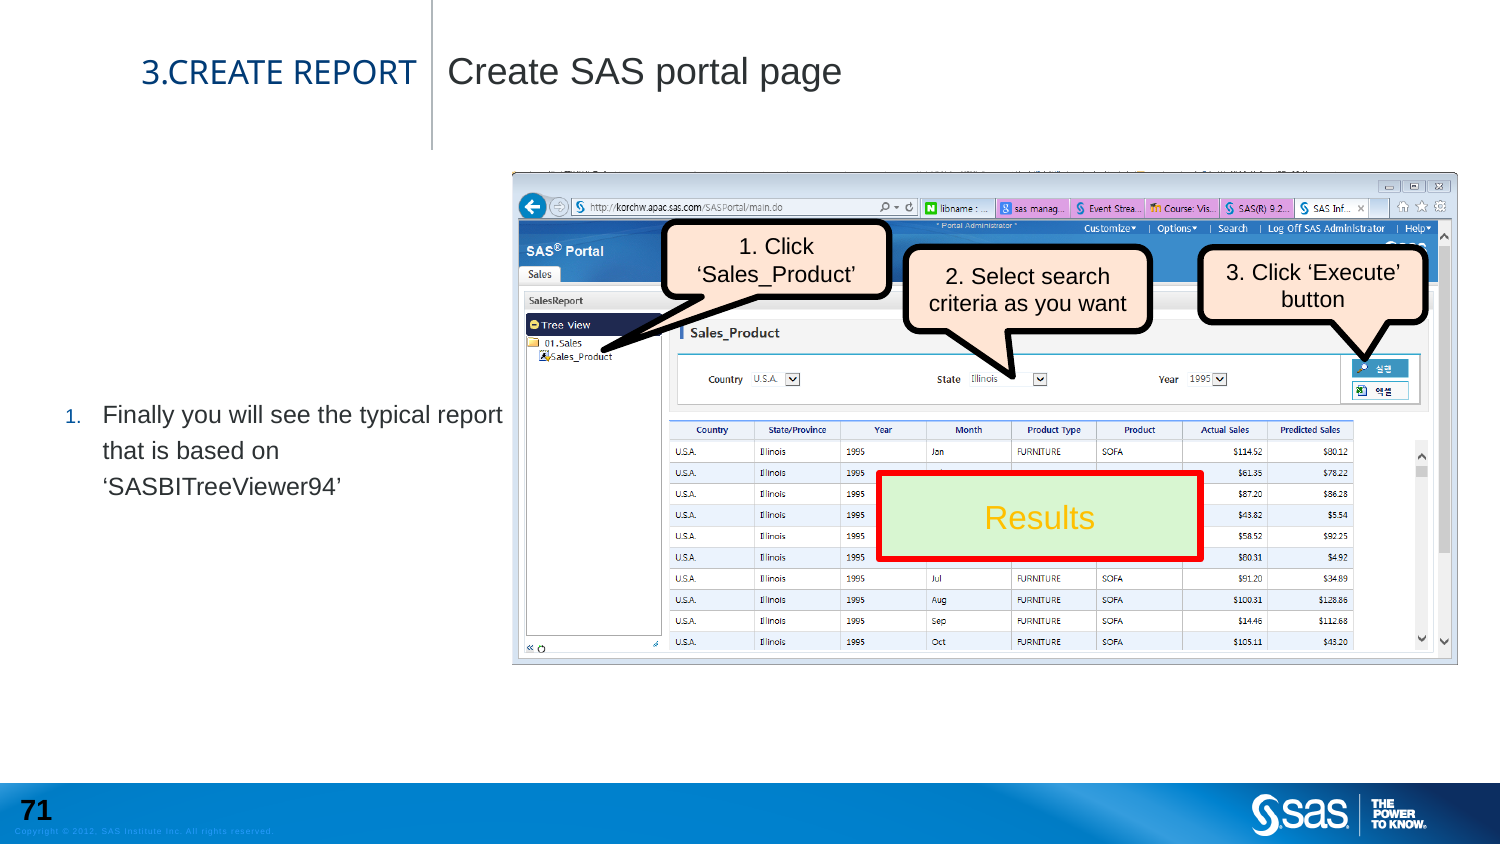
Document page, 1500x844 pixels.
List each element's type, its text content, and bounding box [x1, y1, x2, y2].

list Create SAS portal page [432, 39, 1426, 100]
picture [0, 783, 1500, 844]
list Finally you will see the typical report that is based on ‘SASBITreeViewer94’ [50, 402, 509, 490]
title 3.Create report [19, 43, 432, 99]
picture [512, 171, 1458, 665]
